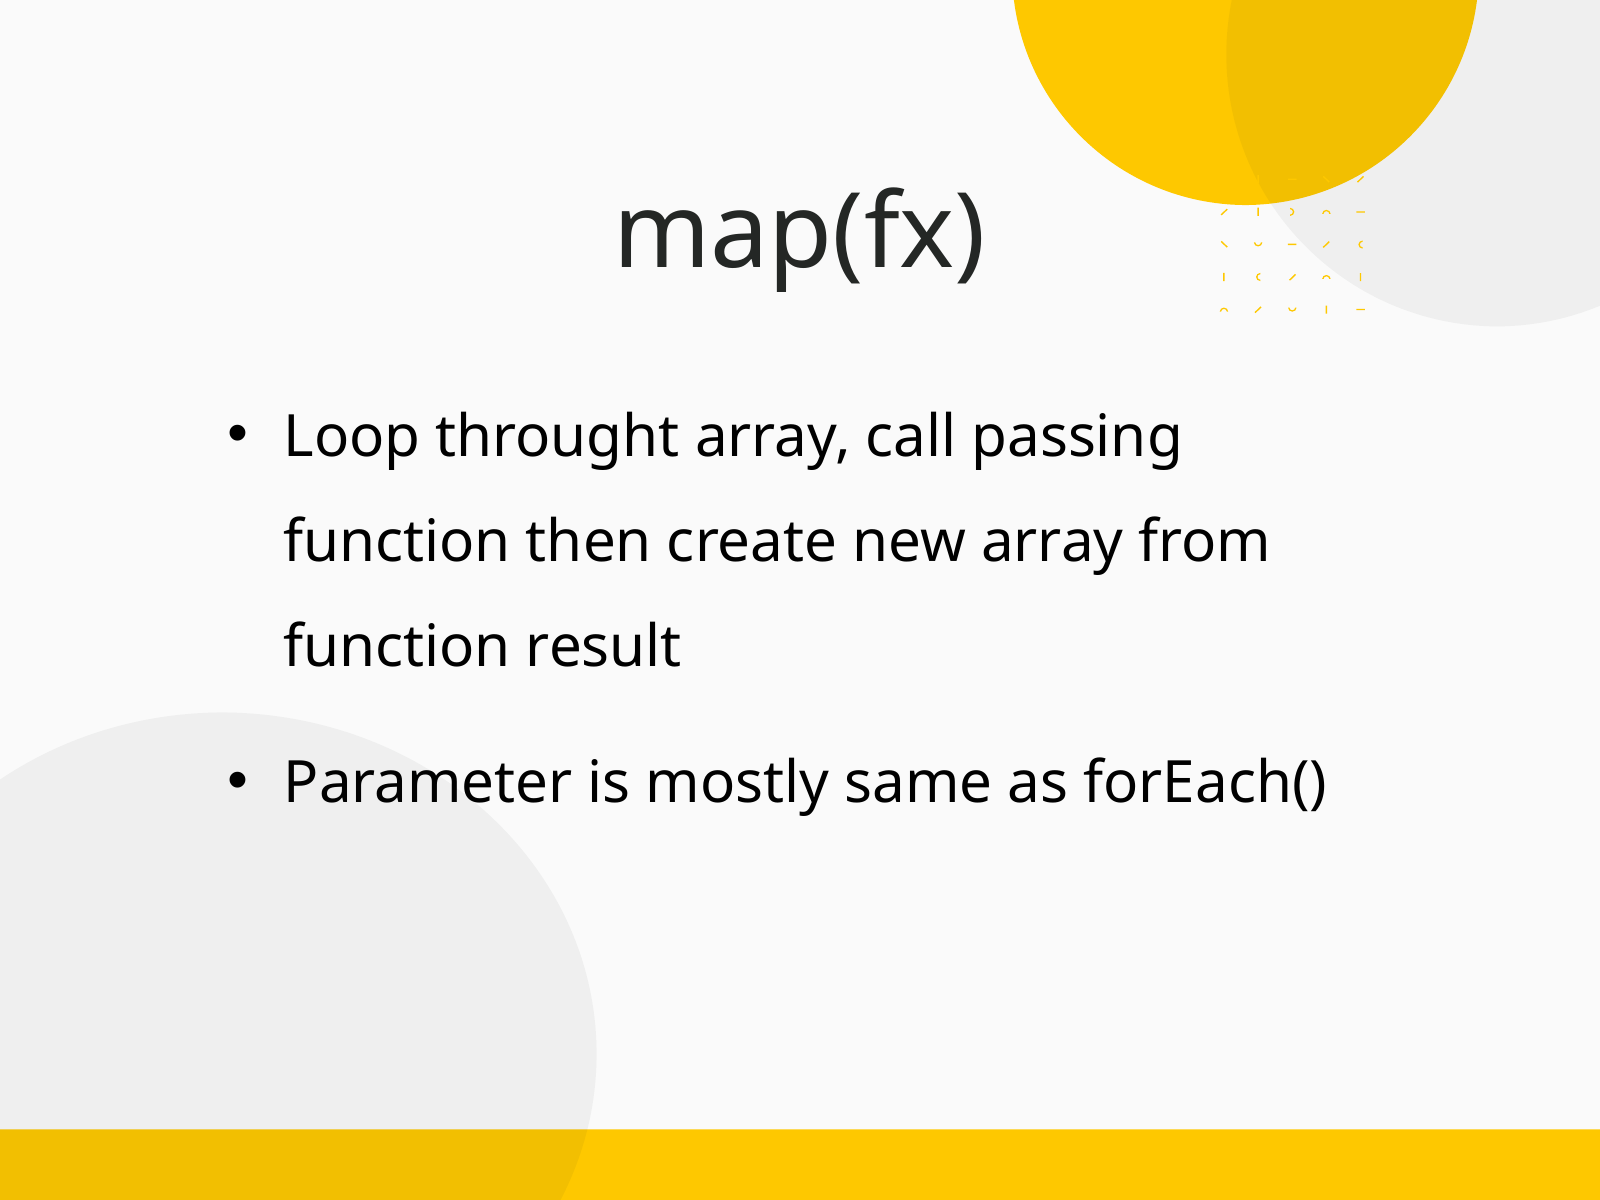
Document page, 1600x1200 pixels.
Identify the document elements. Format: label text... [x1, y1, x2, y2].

text_box map(fx) [90, 163, 1201, 289]
text_box Loop throught array, call passing function then create new array from function result Parameter is mostly same as forEach() [137, 355, 1348, 822]
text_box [0, 712, 597, 1200]
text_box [1206, 162, 1481, 430]
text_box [1224, 0, 1600, 327]
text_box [1010, 0, 1219, 206]
text_box [602, 1129, 1600, 1200]
